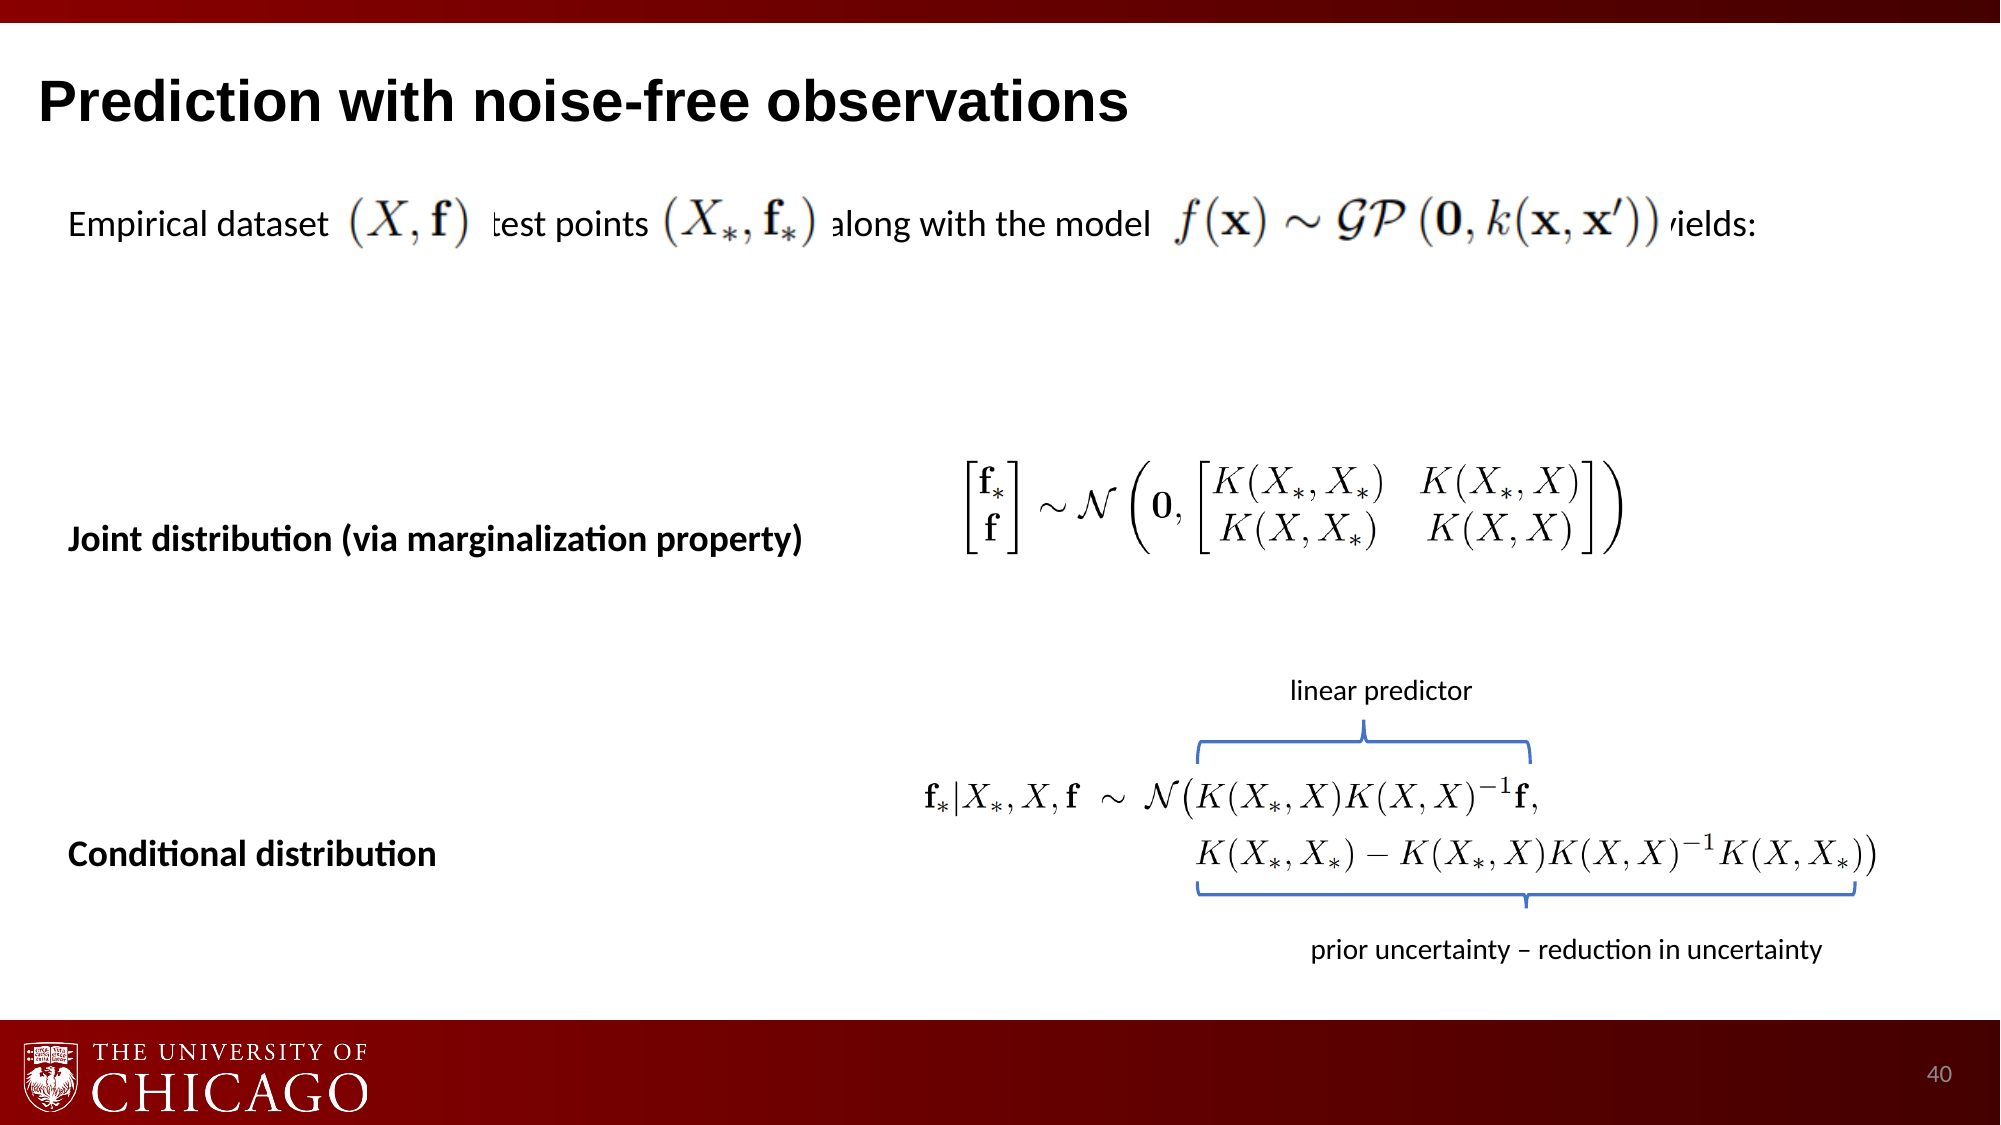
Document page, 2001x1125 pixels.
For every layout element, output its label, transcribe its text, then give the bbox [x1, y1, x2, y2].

text_box linear predictor [1275, 663, 1843, 714]
picture [23, 1042, 367, 1112]
text_box Prediction with noise-free observations [23, 55, 1815, 141]
picture [336, 185, 494, 258]
picture [1167, 176, 1671, 271]
text_box [1198, 894, 1854, 909]
text_box Empirical dataset and test points along with the model yields: Joint distribution (via marginalization property) Conditional distribution [53, 191, 1917, 971]
text_box [0, 0, 2000, 23]
text_box prior uncertainty – reduction in uncertainty [1295, 922, 1864, 973]
text_box [0, 1020, 2000, 1125]
slide_number 40 [1517, 1042, 1968, 1103]
text_box [1196, 719, 1531, 763]
picture [899, 763, 1881, 894]
picture [652, 176, 833, 268]
picture [953, 446, 1632, 577]
